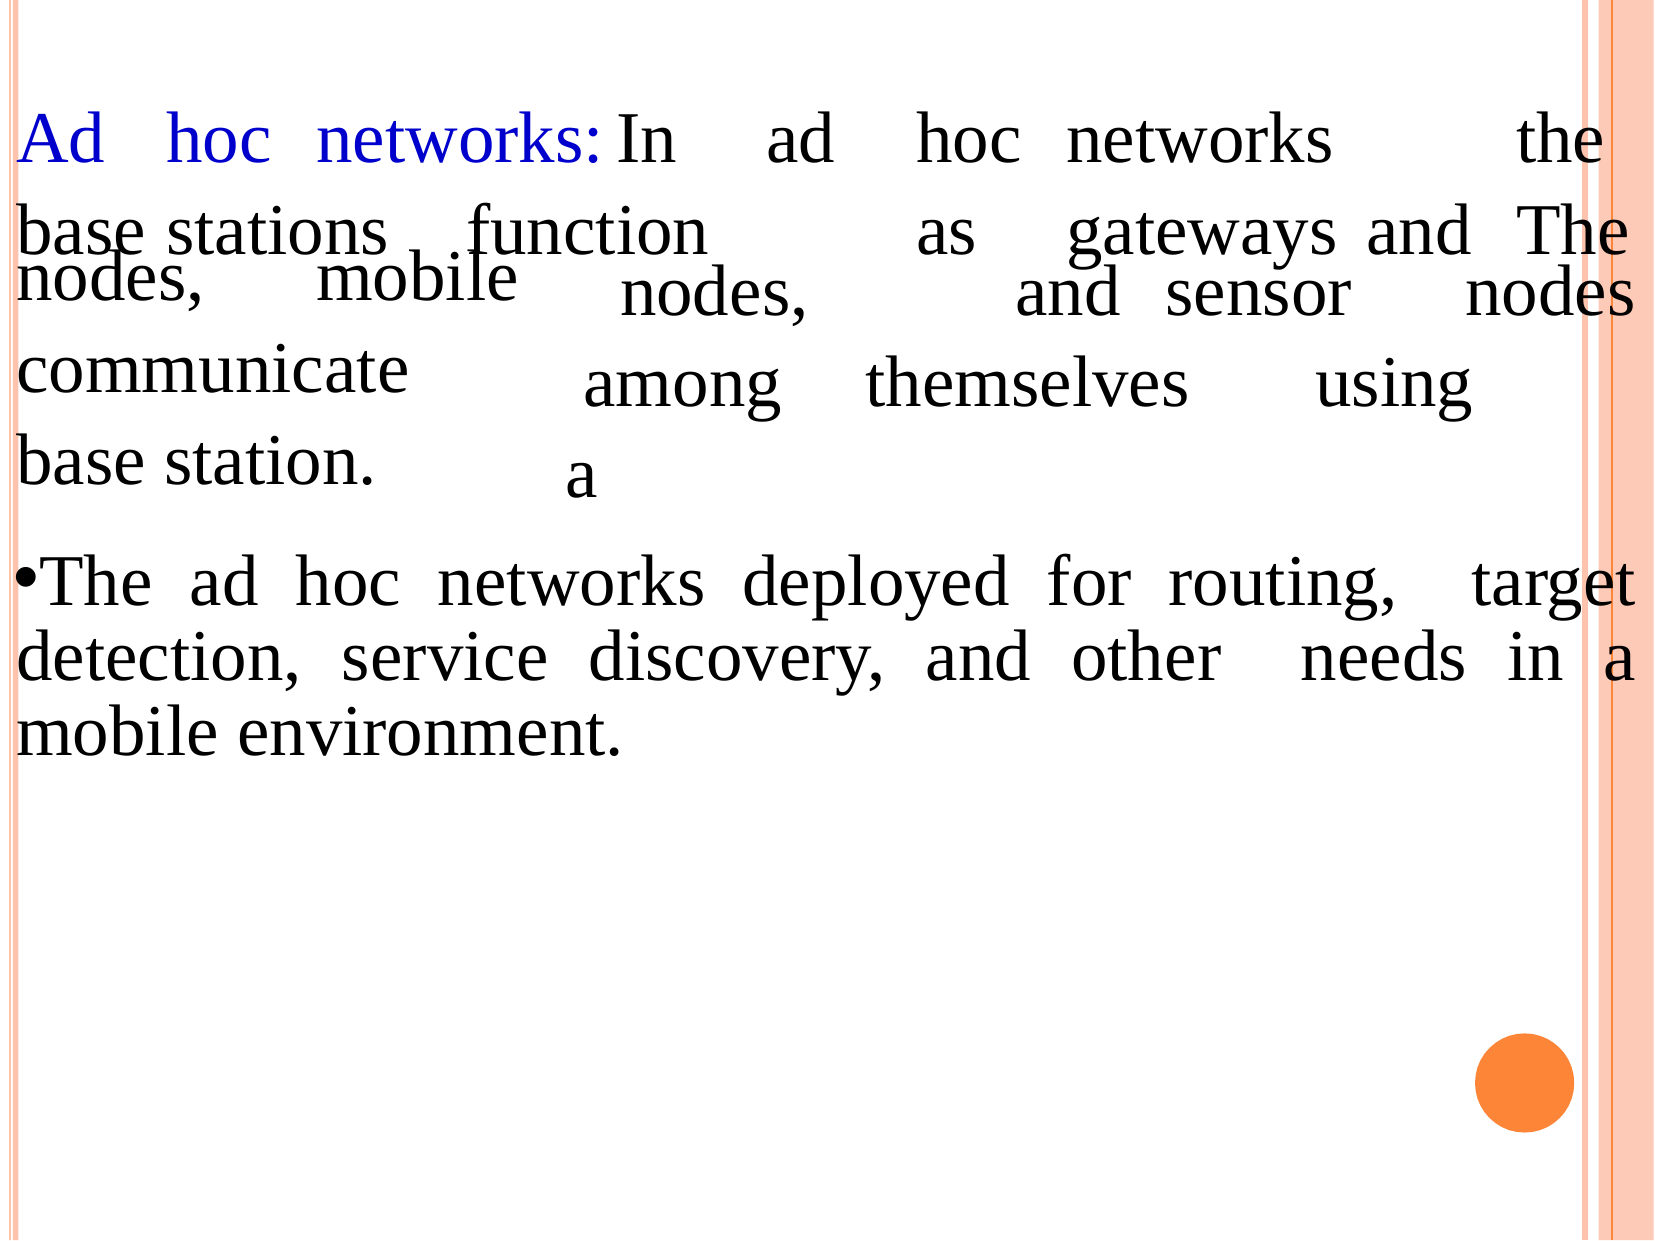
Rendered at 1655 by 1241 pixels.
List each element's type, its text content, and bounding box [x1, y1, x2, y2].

text_box The ad hoc networks deployed for routing, target detection, service discovery, and other needs in a mobile environment. [13, 531, 1639, 771]
text_box nodes, and sensor nodes among themselves using a [563, 224, 1639, 513]
text_box Ad hoc networks: In ad hoc networks the base stations function as gateways and The [13, 71, 1639, 270]
text_box nodes, mobile [13, 224, 558, 315]
text_box communicate base station. [13, 301, 504, 500]
